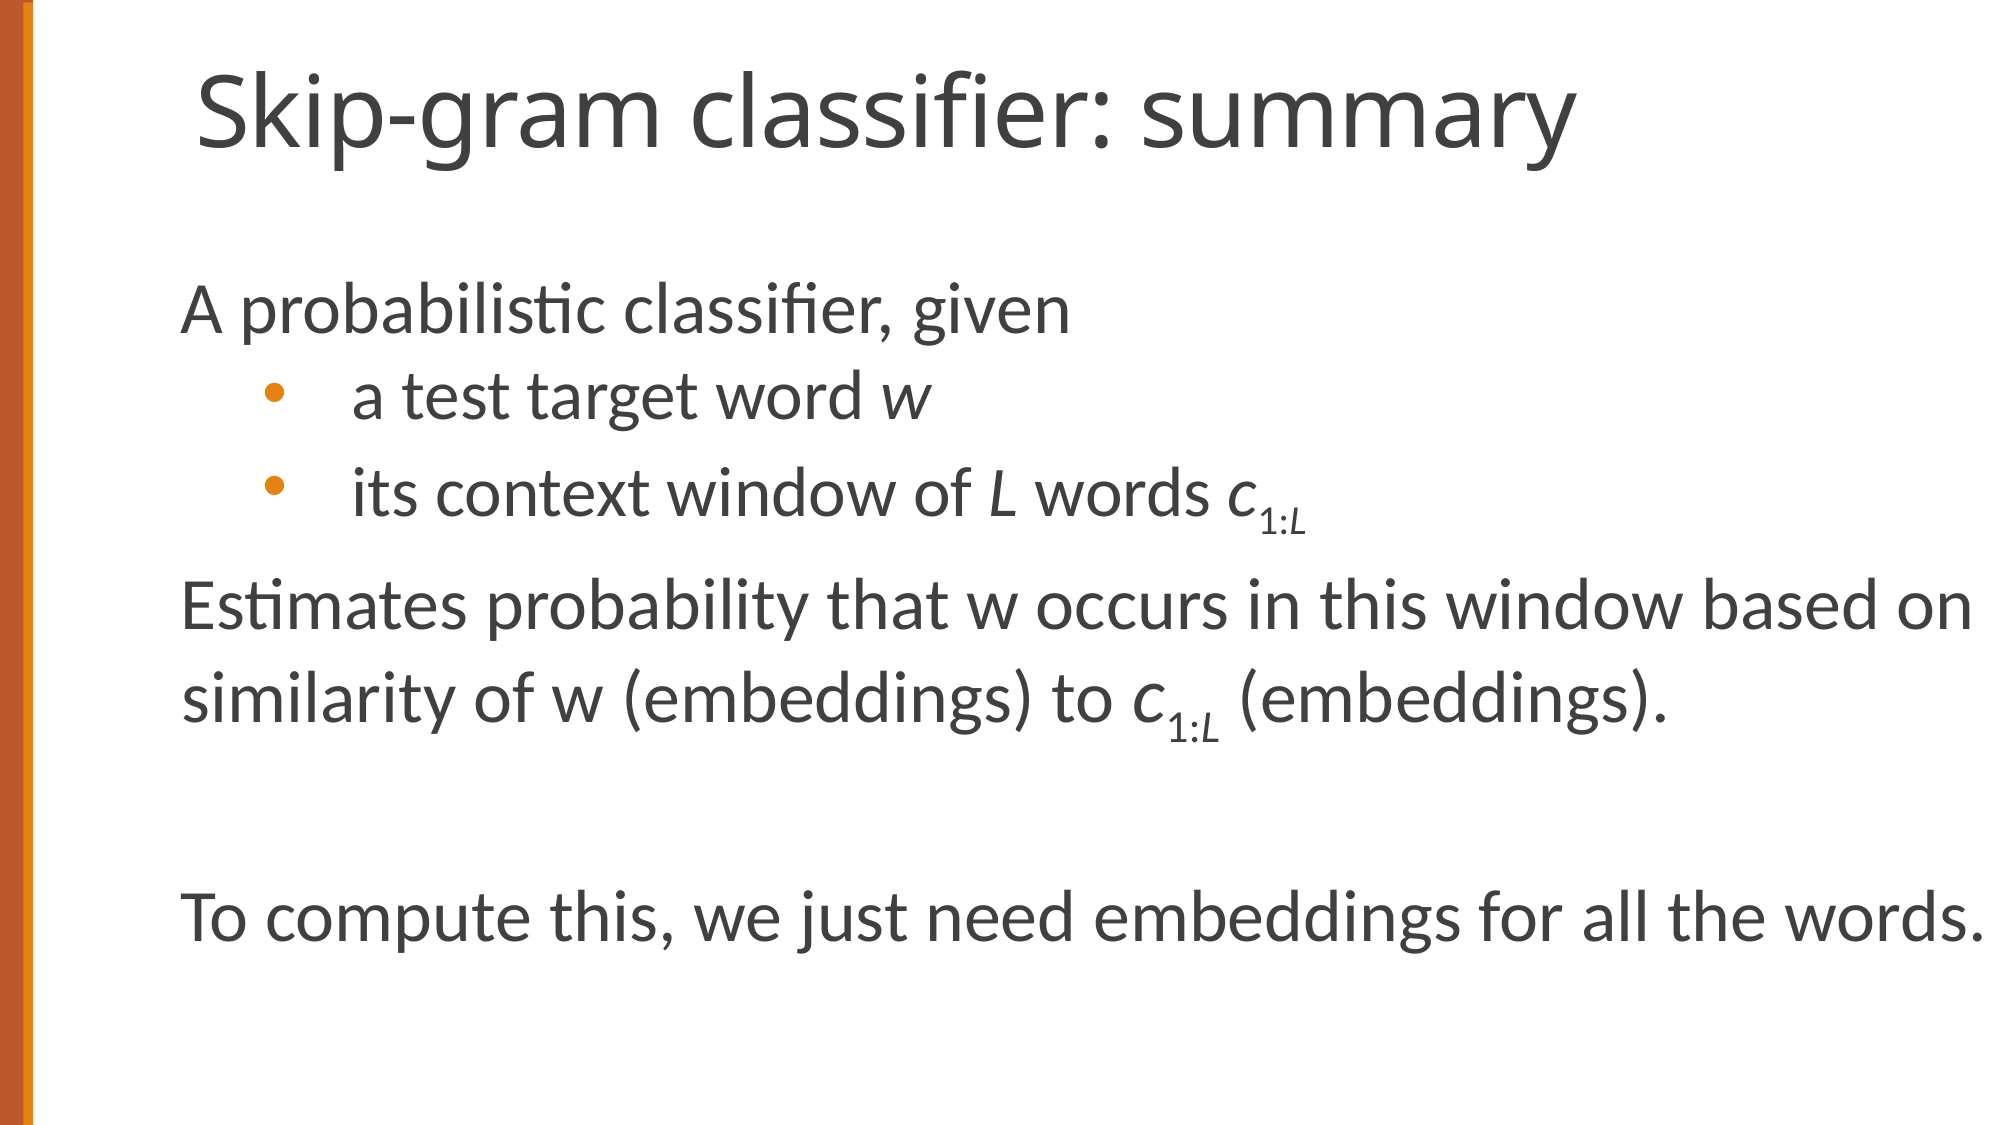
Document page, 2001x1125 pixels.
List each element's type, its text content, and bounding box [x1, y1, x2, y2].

title Skip-gram classifier: summary [180, 26, 1830, 175]
list A probabilistic classifier, given a test target word w its context window of L words c1:L Estimates probability that w occurs in this window based on similarity of w (embeddings) to c1:L (embeddings). To compute this, we just need embeddings for all the words. [180, 262, 2000, 1013]
